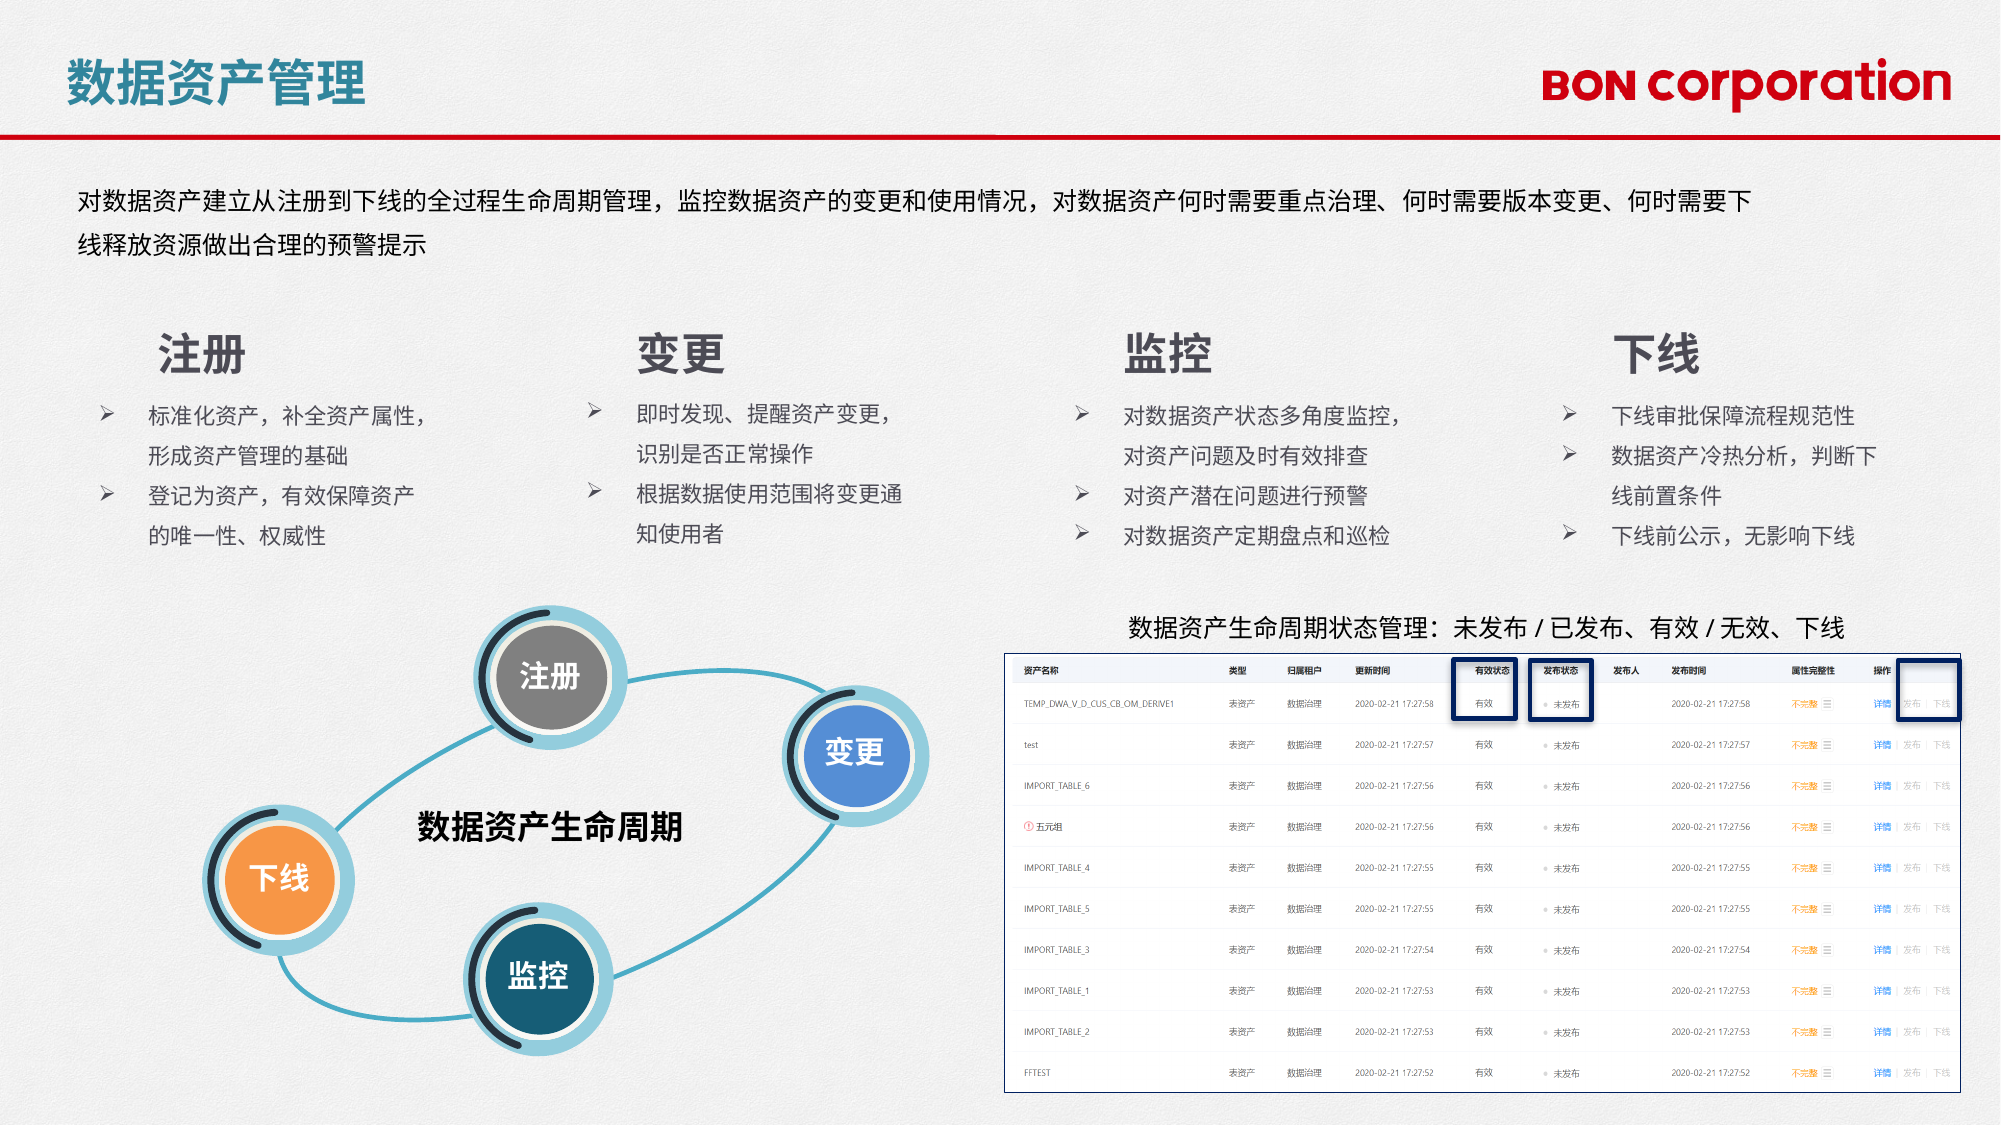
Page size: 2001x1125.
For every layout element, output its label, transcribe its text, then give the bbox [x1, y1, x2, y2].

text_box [201, 604, 930, 1057]
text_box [71, 302, 456, 557]
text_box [1004, 653, 1960, 1093]
text_box 对数据资产建立从注册到下线的全过程生命周期管理，监控数据资产的变更和使用情况，对数据资产何时需要重点治理、何时需要版本变更、何时需要下线释放资源做出合理的预警提示 [62, 162, 1768, 268]
text_box 数据资产生命周期状态管理：未发布/已发布、有效/无效、下线 [1113, 590, 1889, 650]
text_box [1533, 302, 1918, 557]
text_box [1046, 302, 1431, 557]
picture [0, 140, 2001, 1125]
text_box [558, 302, 943, 579]
picture [0, 0, 2001, 135]
text_box 数据资产管理 [51, 41, 1225, 121]
